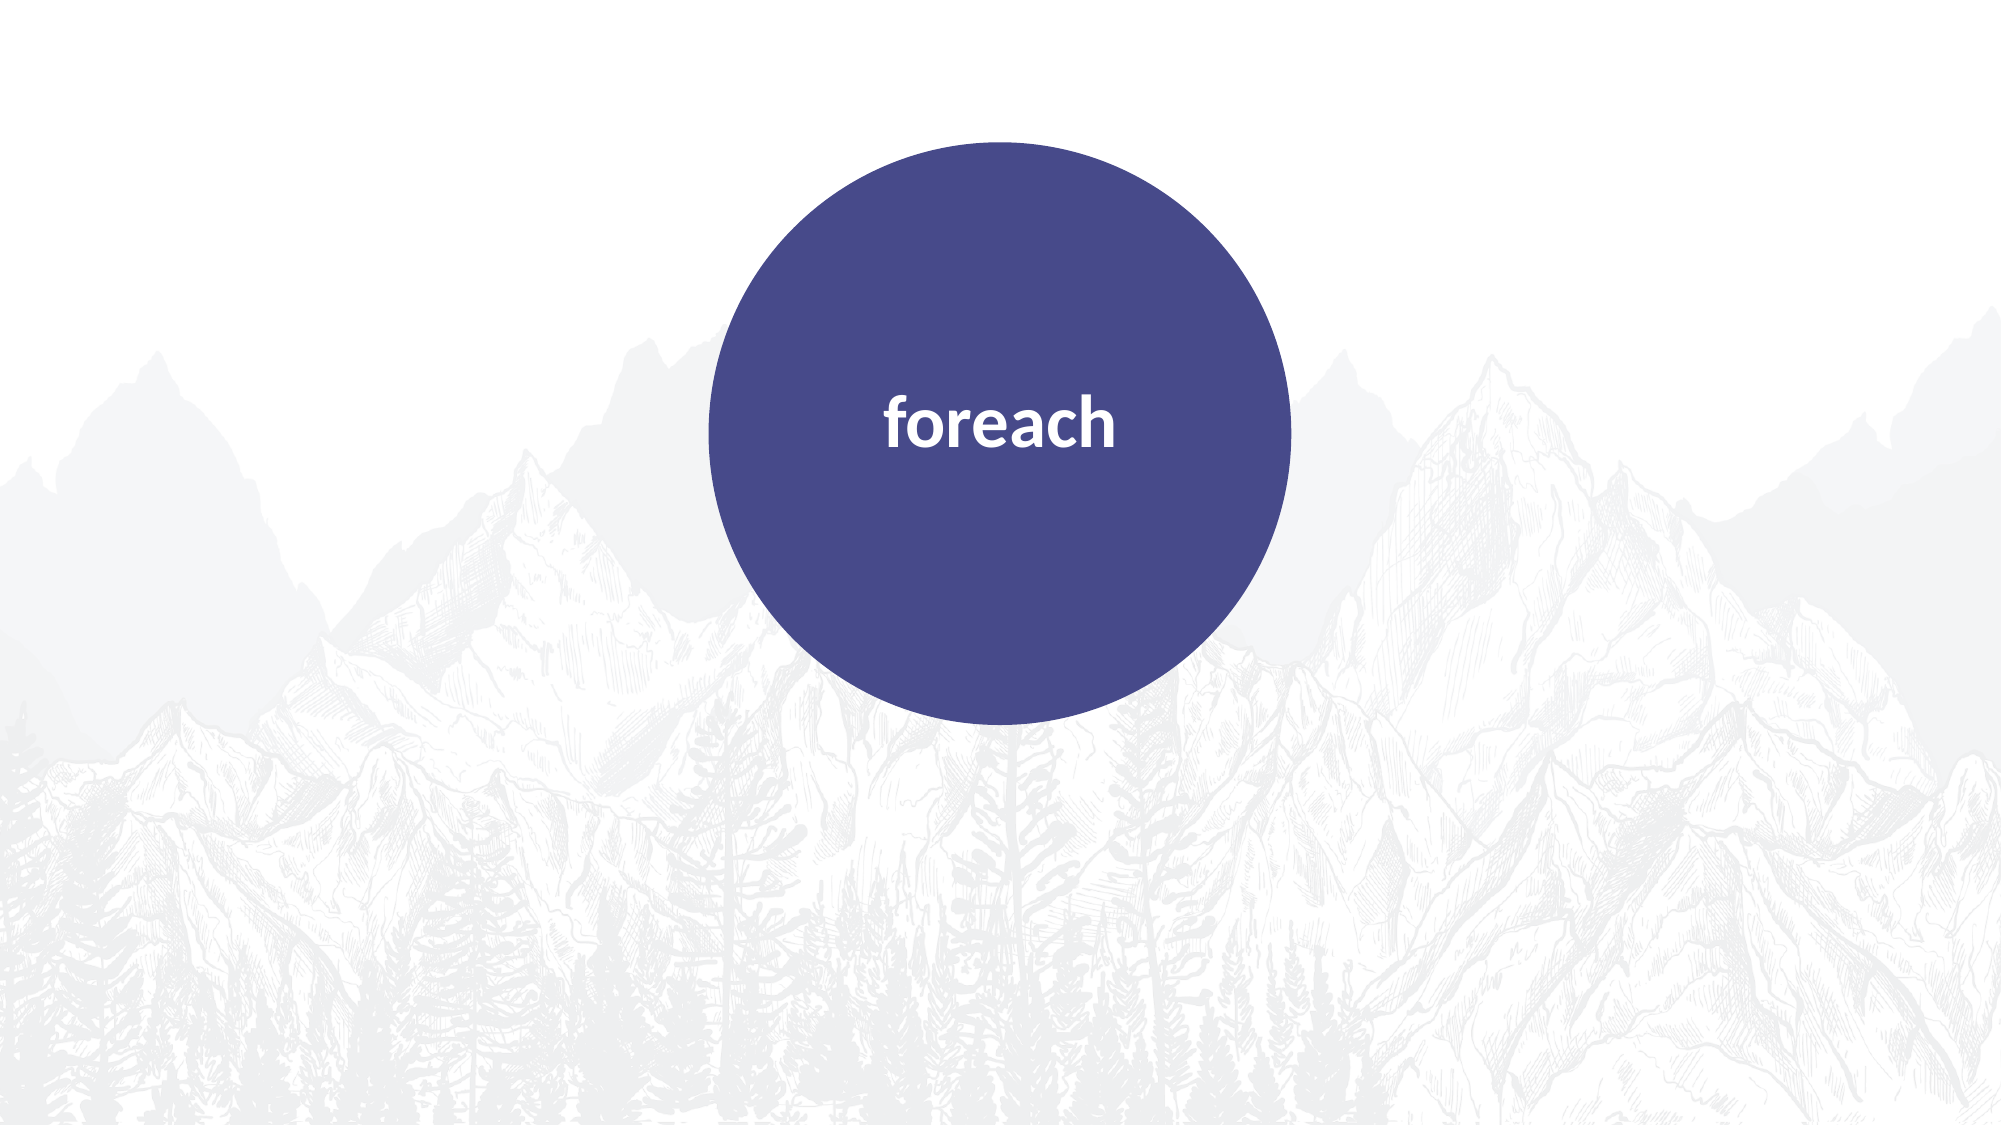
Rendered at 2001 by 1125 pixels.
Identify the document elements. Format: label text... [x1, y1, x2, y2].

text_box foreach [731, 357, 1270, 488]
